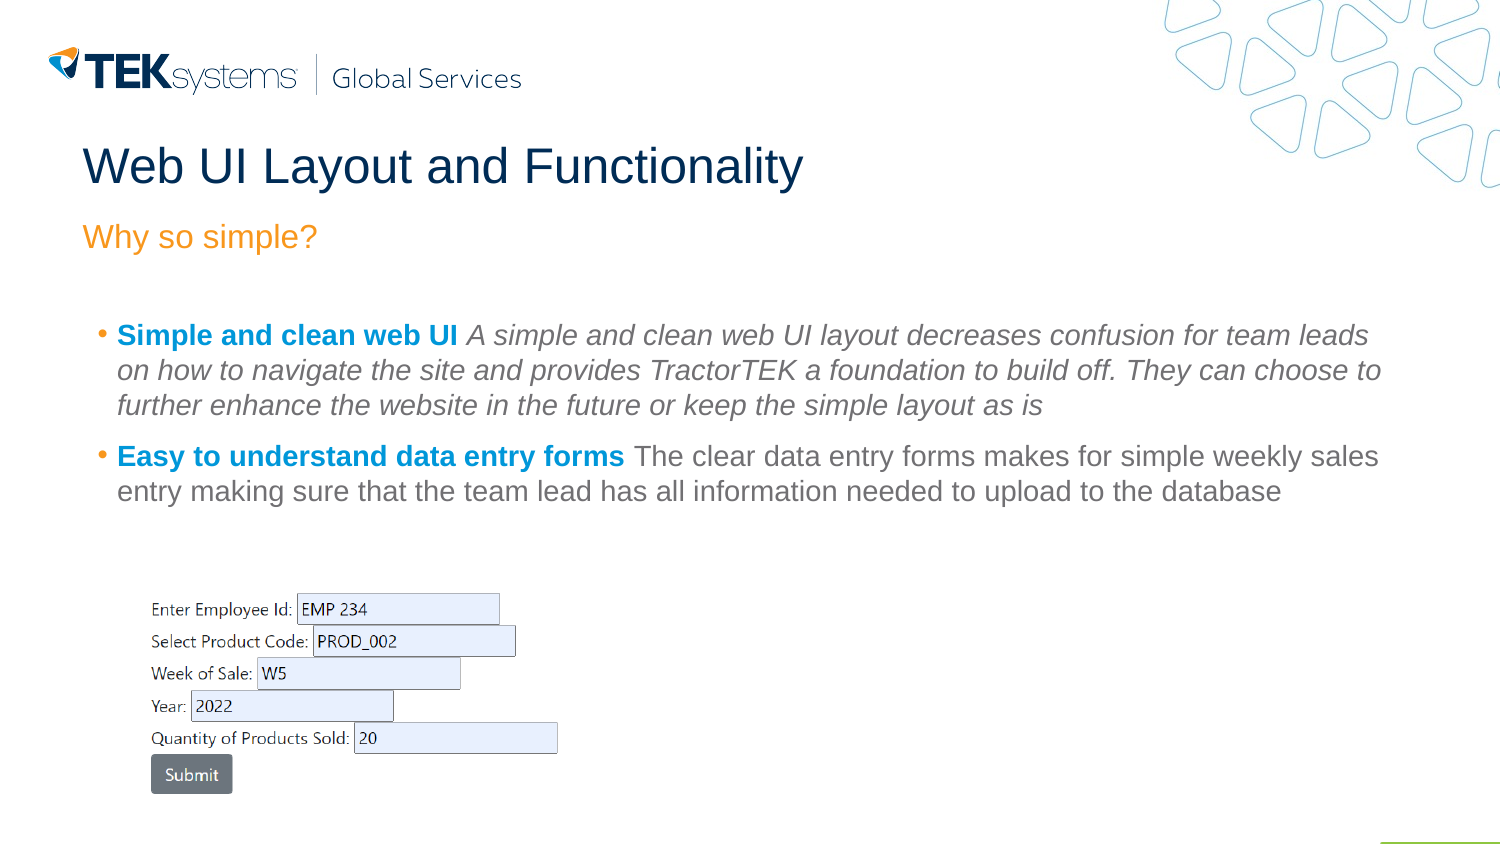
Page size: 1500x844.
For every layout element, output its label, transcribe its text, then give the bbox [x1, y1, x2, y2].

list Why so simple? [82, 207, 1418, 264]
title Web UI Layout and Functionality [82, 132, 1418, 203]
picture [0, 0, 1500, 844]
list Simple and clean web UI A simple and clean web UI layout decreases confusion for team leads on how to navigate the site and provides TractorTEK a foundation to build off. They can choose to further enhance the website in the future or keep the simple layout as is Easy to understand data entry forms The clear data entry forms makes for simple weekly sales entry making sure that the team lead has all information needed to upload to the database [82, 308, 1418, 530]
